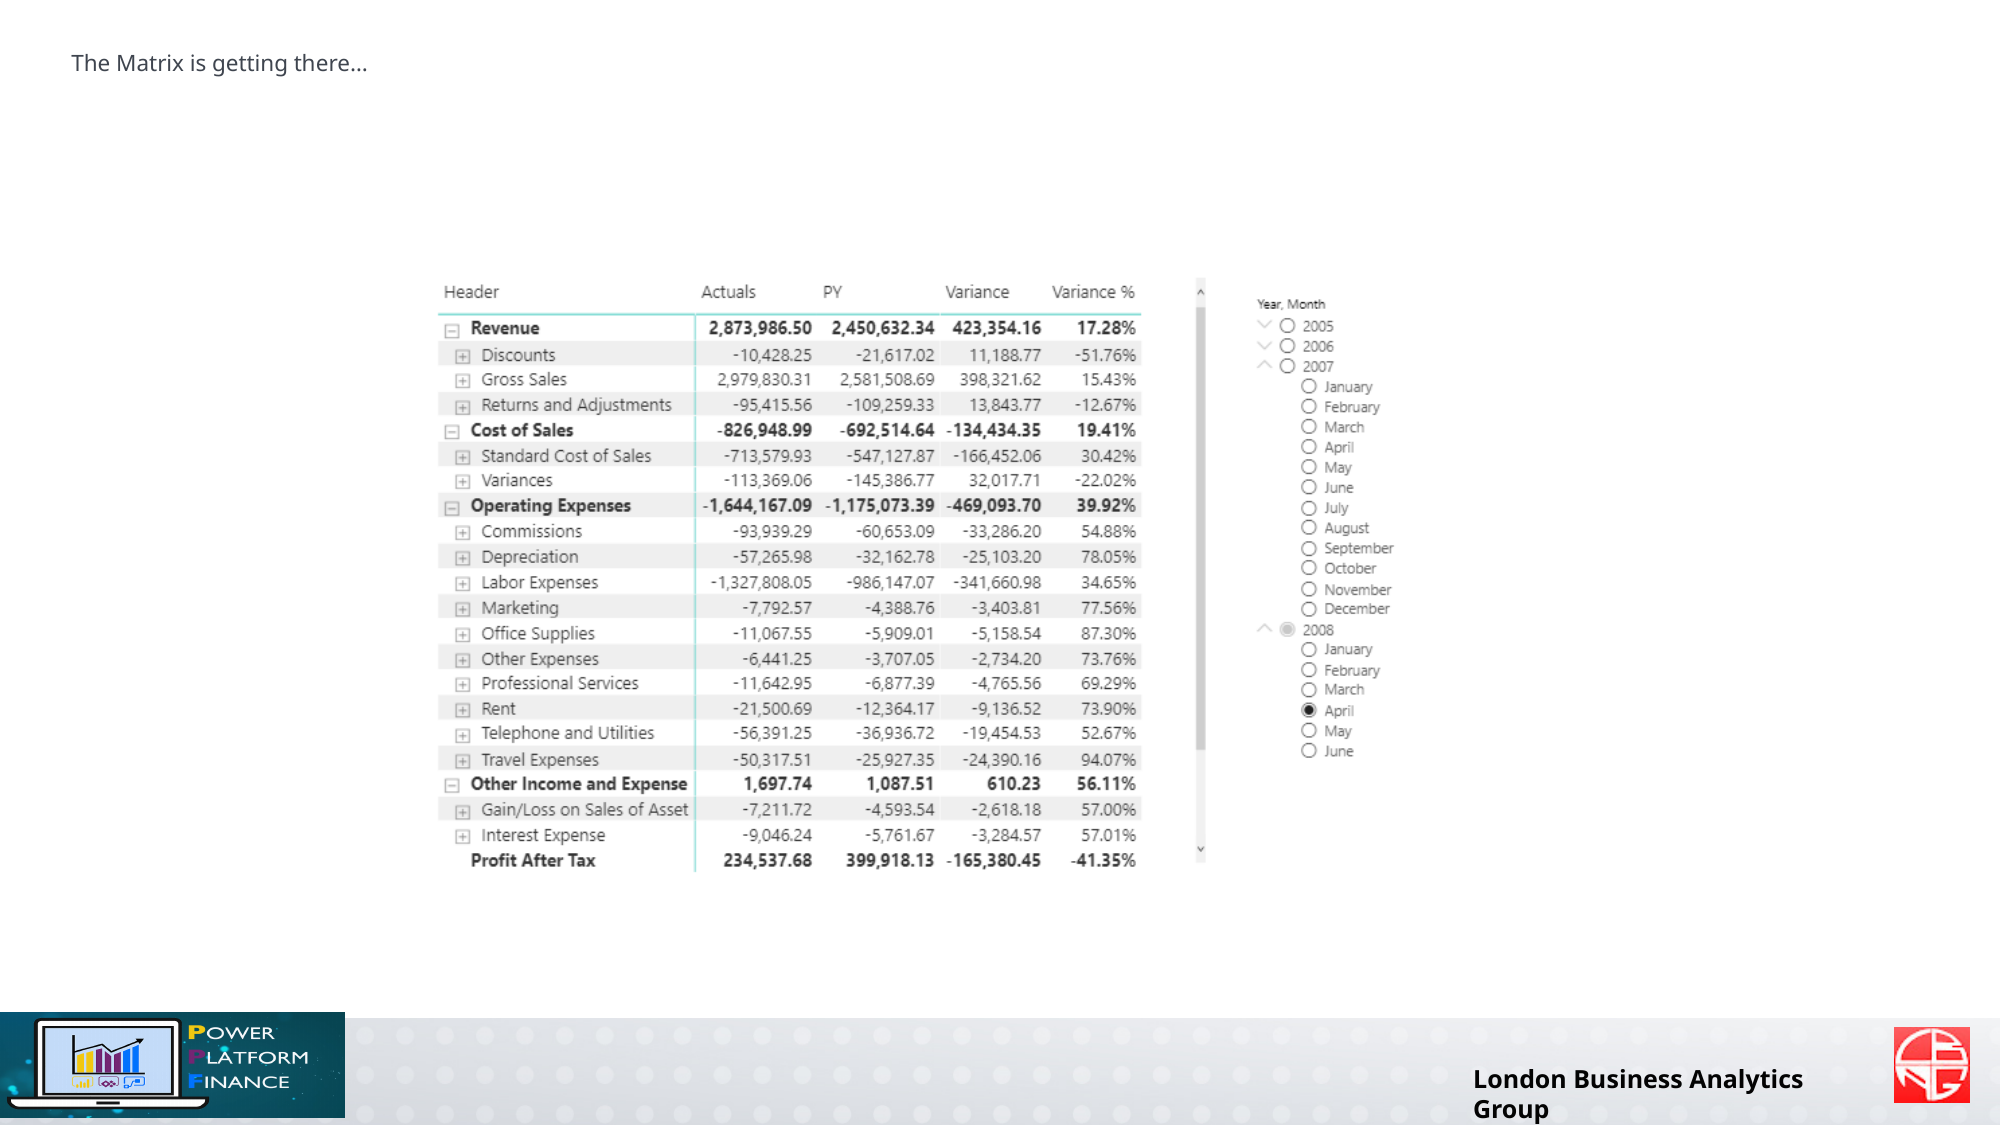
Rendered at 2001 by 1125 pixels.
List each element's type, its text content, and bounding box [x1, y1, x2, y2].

picture [0, 1012, 2000, 1125]
picture [418, 243, 1507, 930]
title The Matrix is getting there… [56, 44, 1944, 84]
